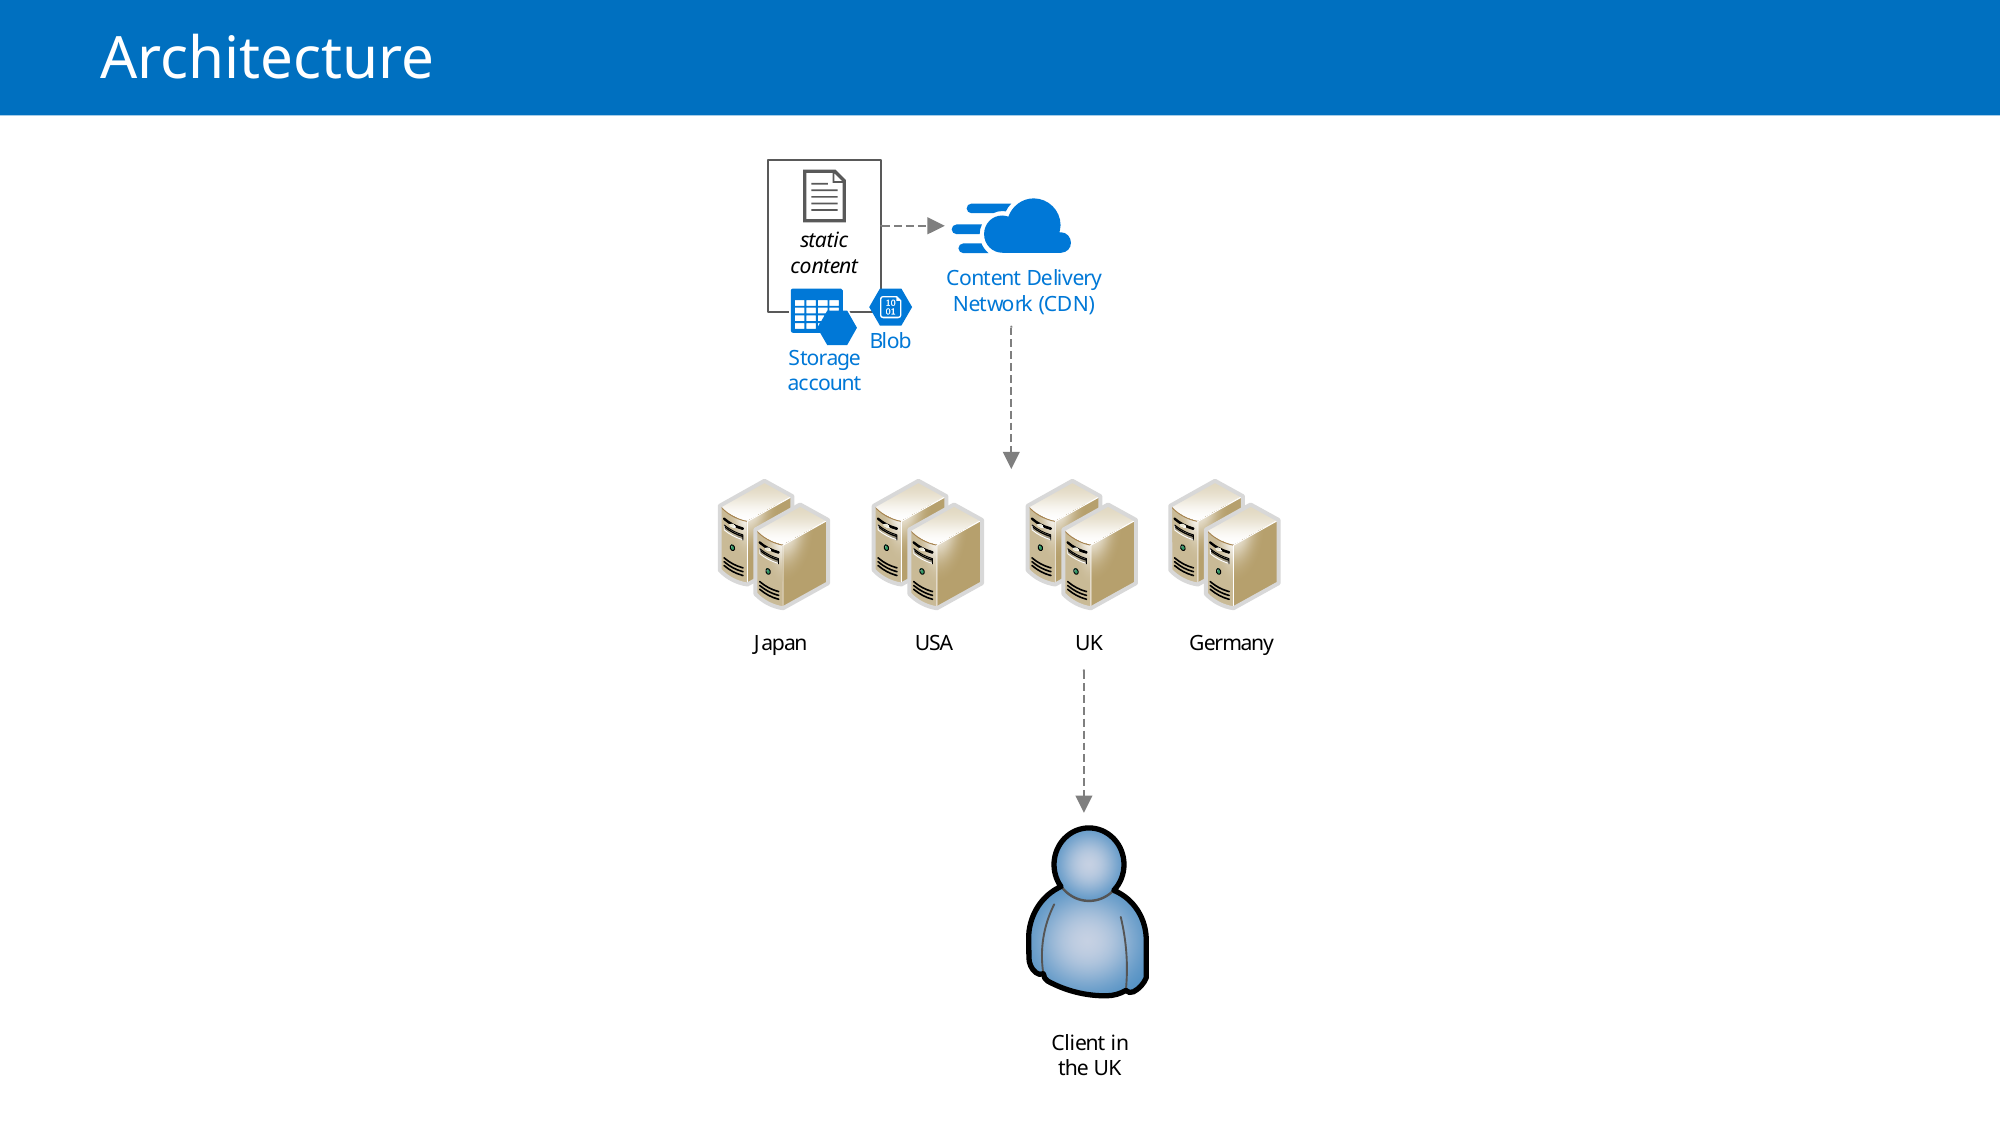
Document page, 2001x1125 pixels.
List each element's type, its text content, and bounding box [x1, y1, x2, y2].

title Architecture [100, 0, 1802, 122]
picture [714, 156, 1286, 1094]
